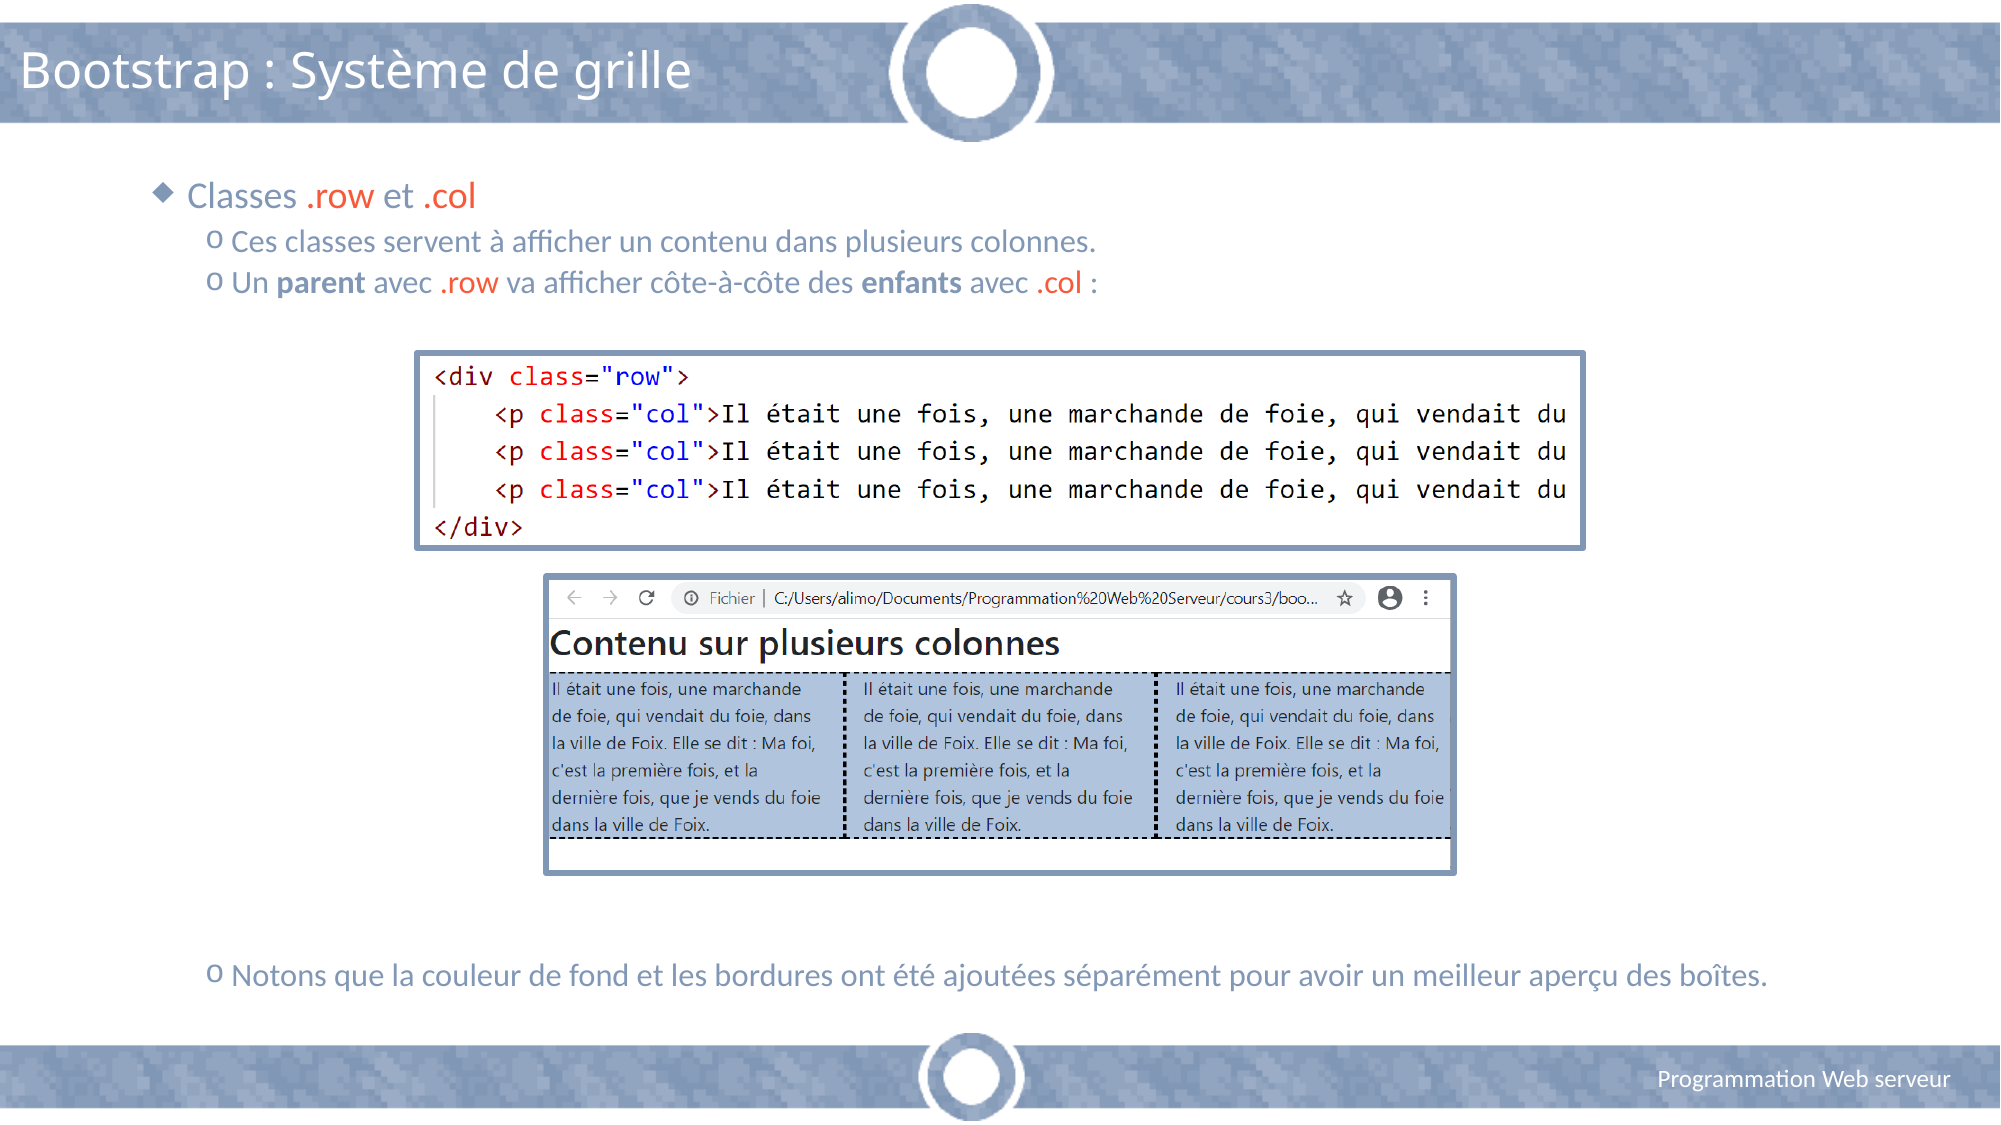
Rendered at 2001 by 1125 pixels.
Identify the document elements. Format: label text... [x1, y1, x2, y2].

picture [0, 4, 2000, 142]
list Classes .row et .col Ces classes servent à afficher un contenu dans plusieurs colonnes. Un parent avec .row va afficher côte-à-côte des enfants avec .col : Notons que la couleur de fond et les bordures ont été ajoutées séparément pour avoir un meilleur aperçu des boîtes. [137, 168, 1863, 1014]
picture [419, 355, 1580, 546]
title Bootstrap : Système de grille [4, 22, 884, 123]
picture [0, 1033, 2000, 1121]
picture [549, 579, 1451, 871]
